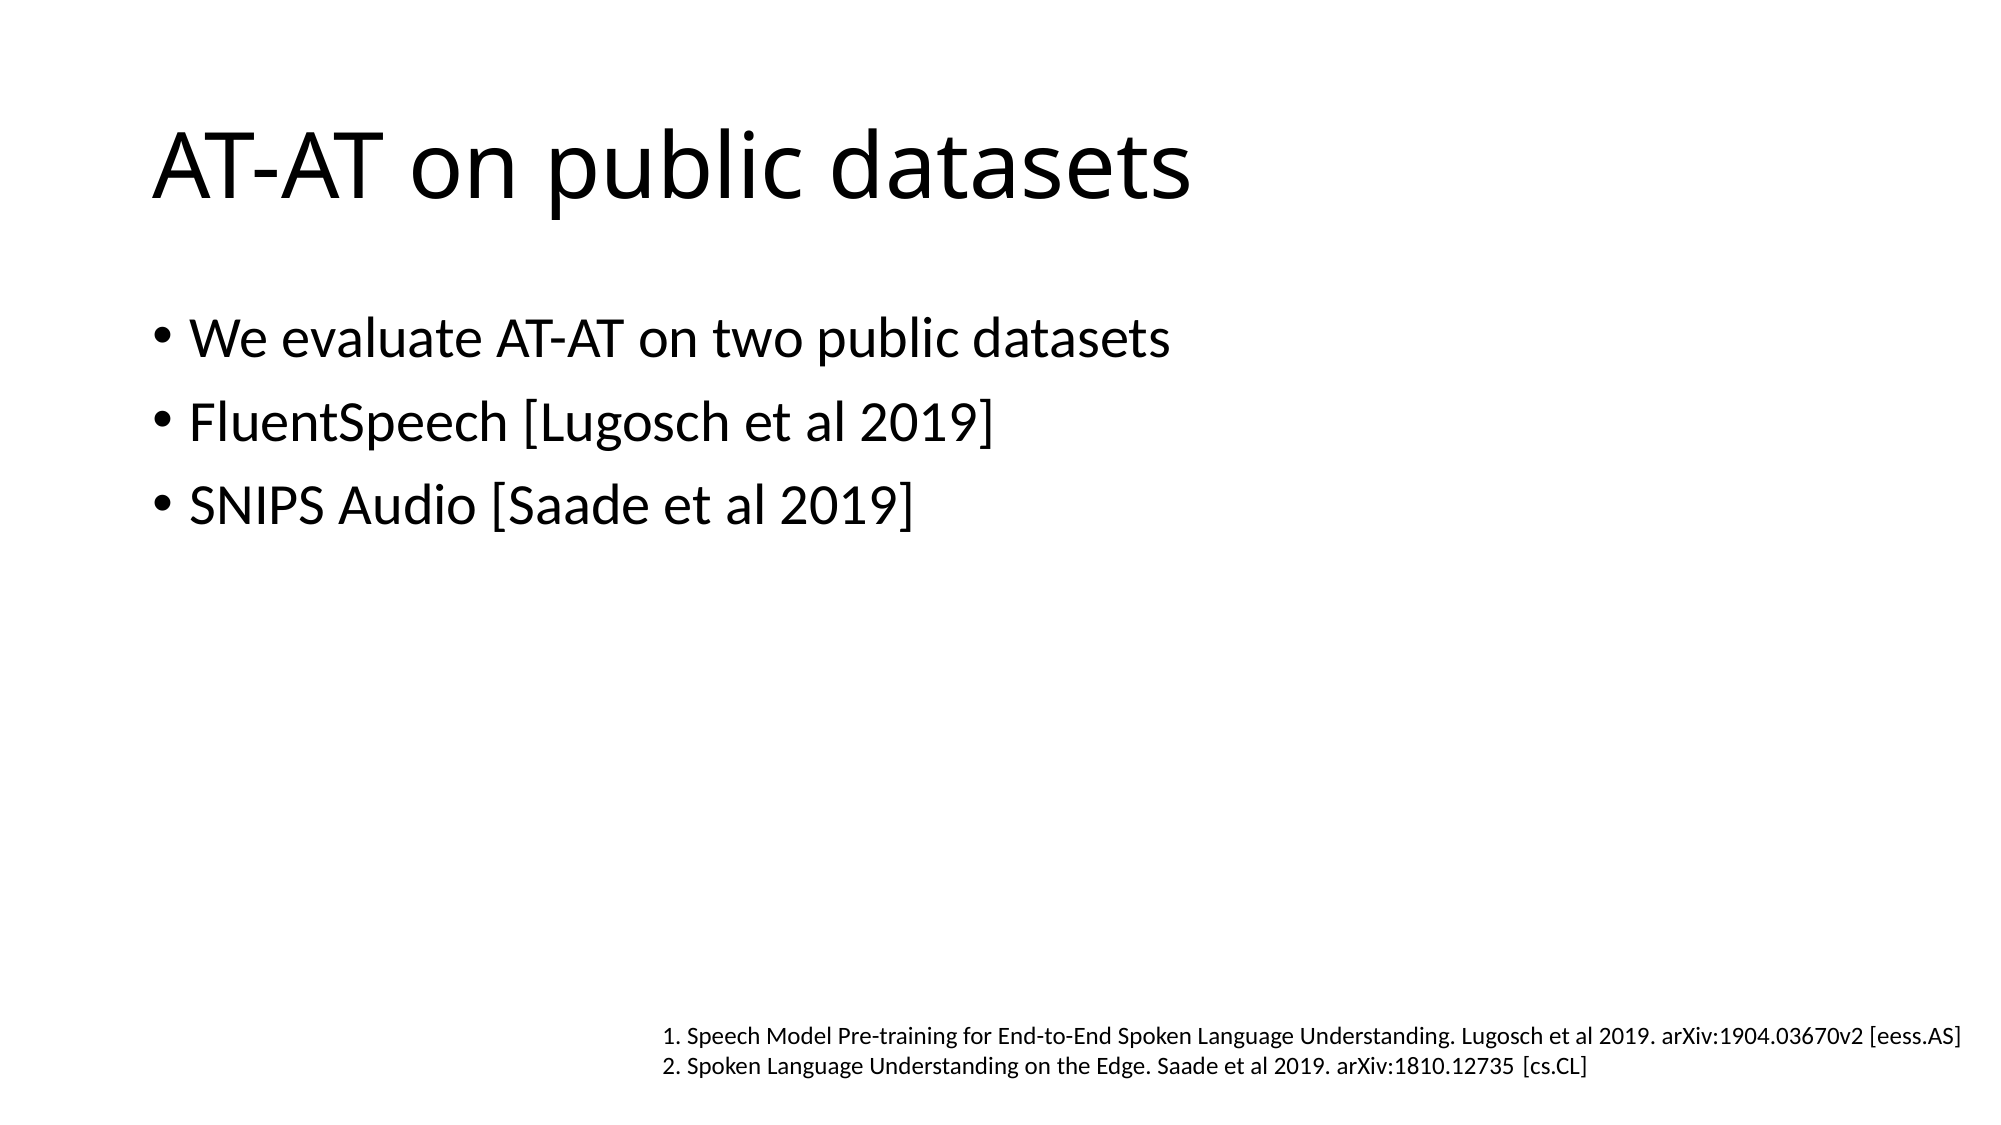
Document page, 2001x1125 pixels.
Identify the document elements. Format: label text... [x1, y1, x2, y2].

title AT-AT on public datasets [137, 59, 1863, 278]
text_box 1. Speech Model Pre-training for End-to-End Spoken Language Understanding. Lugosch et al 2019. arXiv:1904.03670v2 [eess.AS] 2. Spoken Language Understanding on the Edge. Saade et al 2019. arXiv:1810.12735 [cs.CL] [647, 1012, 1980, 1088]
list We evaluate AT-AT on two public datasets FluentSpeech [Lugosch et al 2019] SNIPS Audio [Saade et al 2019] [137, 299, 1863, 1014]
